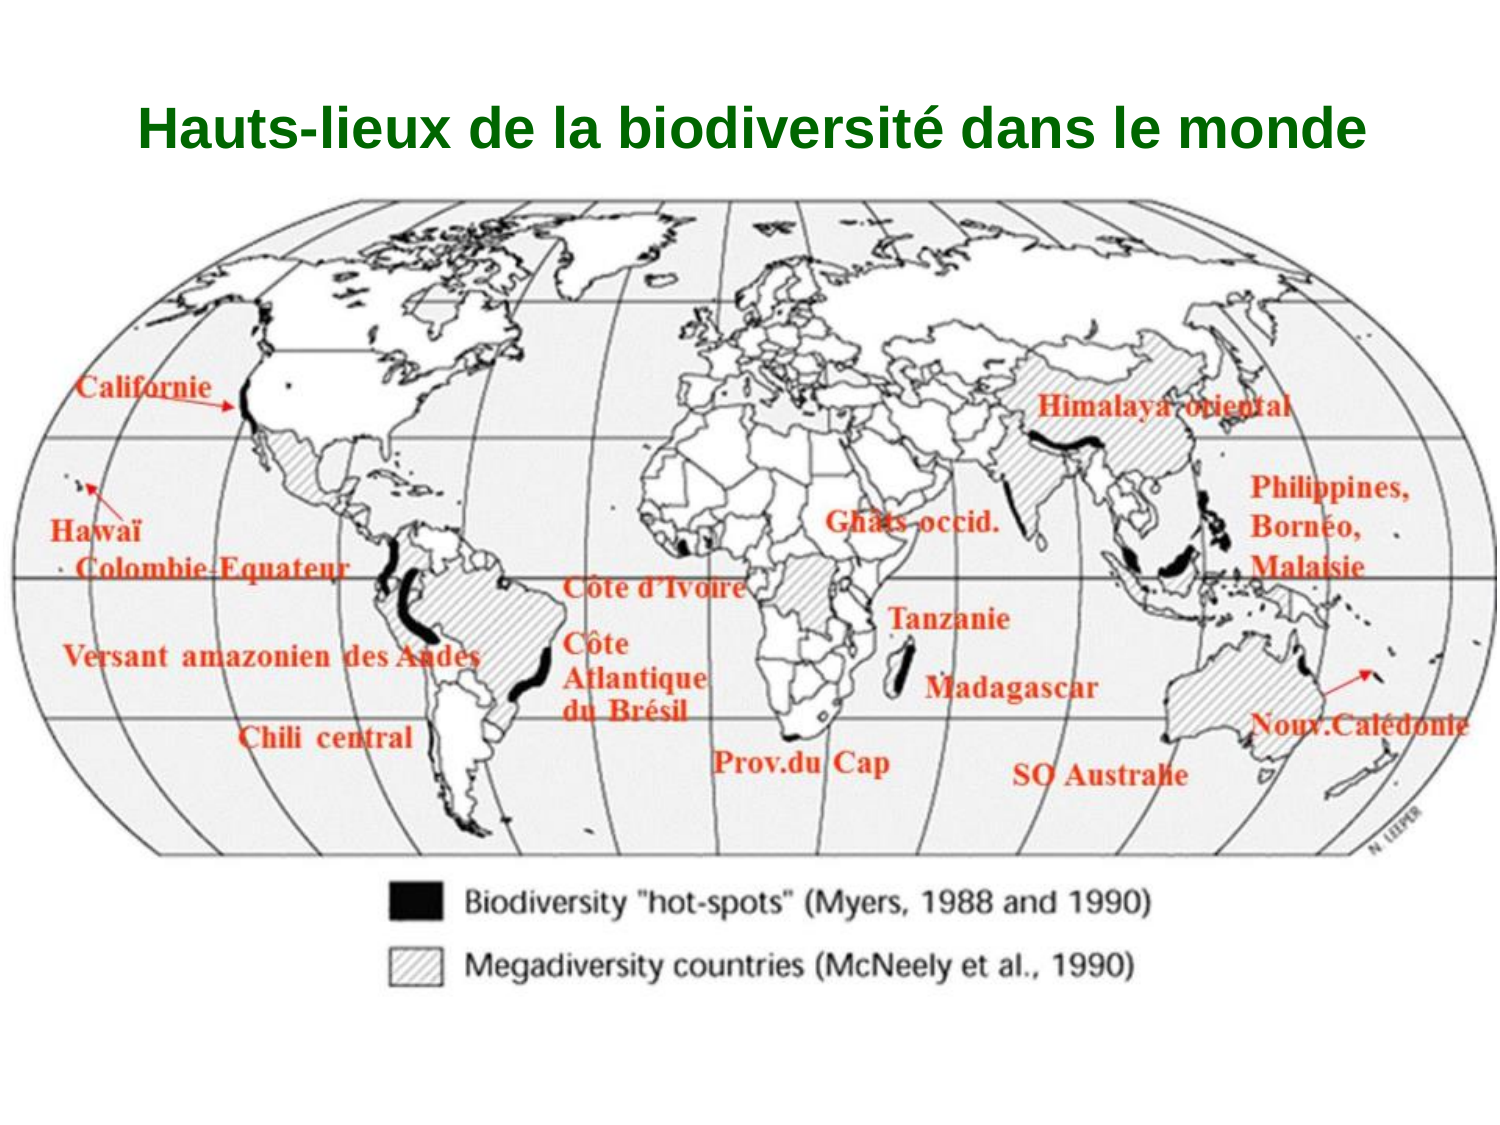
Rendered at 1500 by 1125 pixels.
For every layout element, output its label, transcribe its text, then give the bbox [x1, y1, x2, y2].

picture [2, 184, 1498, 1000]
title Hauts-lieux de la biodiversité dans le monde [100, 30, 1424, 182]
